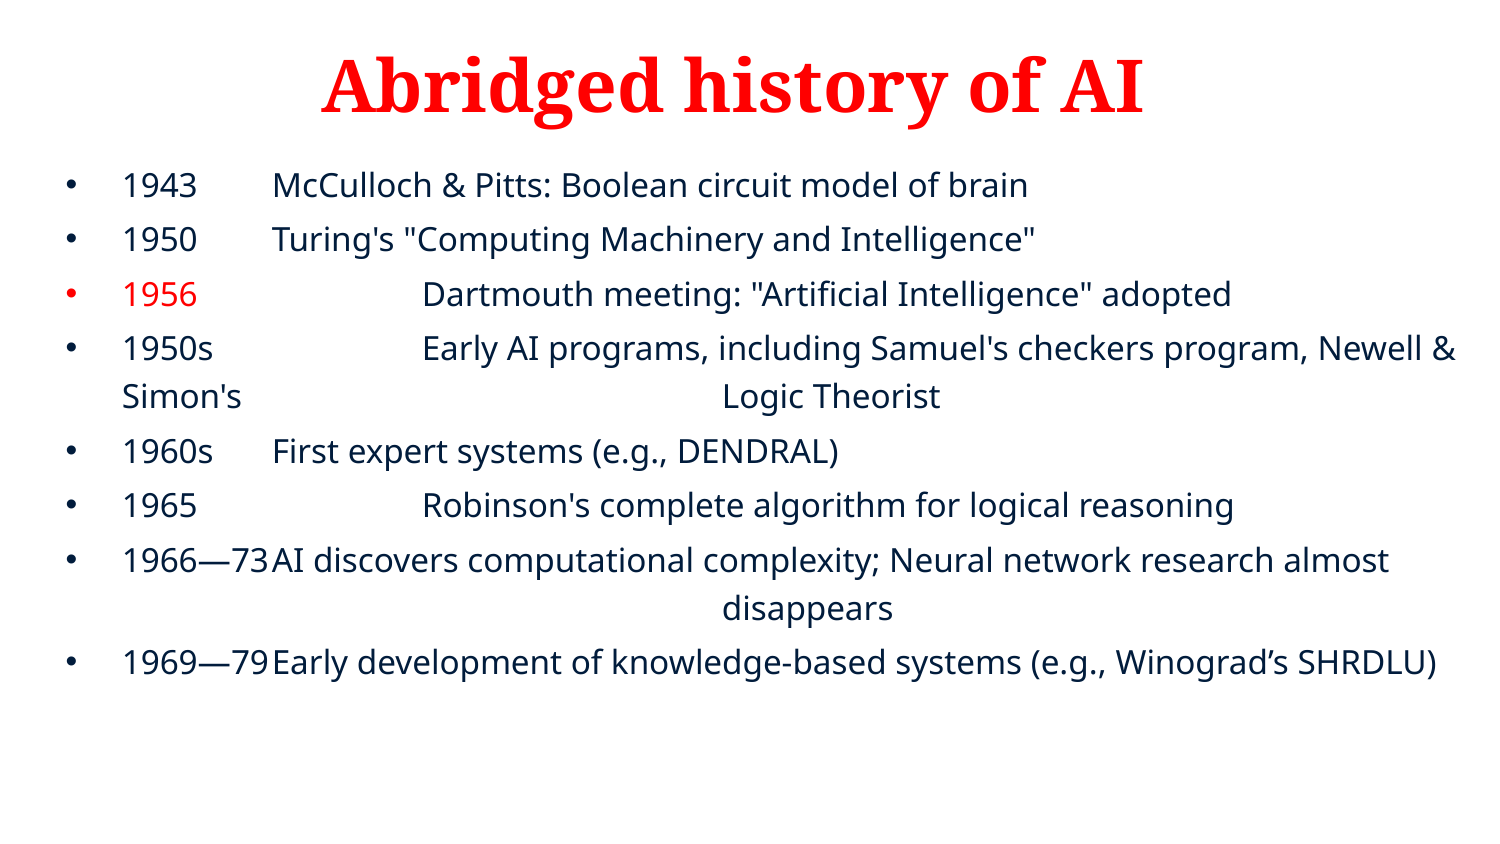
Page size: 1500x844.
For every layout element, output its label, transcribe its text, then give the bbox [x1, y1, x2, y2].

title Abridged history of AI [41, 32, 1425, 148]
list 1943 McCulloch & Pitts: Boolean circuit model of brain 1950 Turing's "Computing Machinery and Intelligence" 1956 Dartmouth meeting: "Artificial Intelligence" adopted 1950s Early AI programs, including Samuel's checkers program, Newell & Simon's Logic Theorist 1960s First expert systems (e.g., DENDRAL) 1965 Robinson's complete algorithm for logical reasoning 1966—73 AI discovers computational complexity; Neural network research almost disappears 1969—79 Early development of knowledge-based systems (e.g., Winograd’s SHRDLU) [50, 148, 1474, 757]
